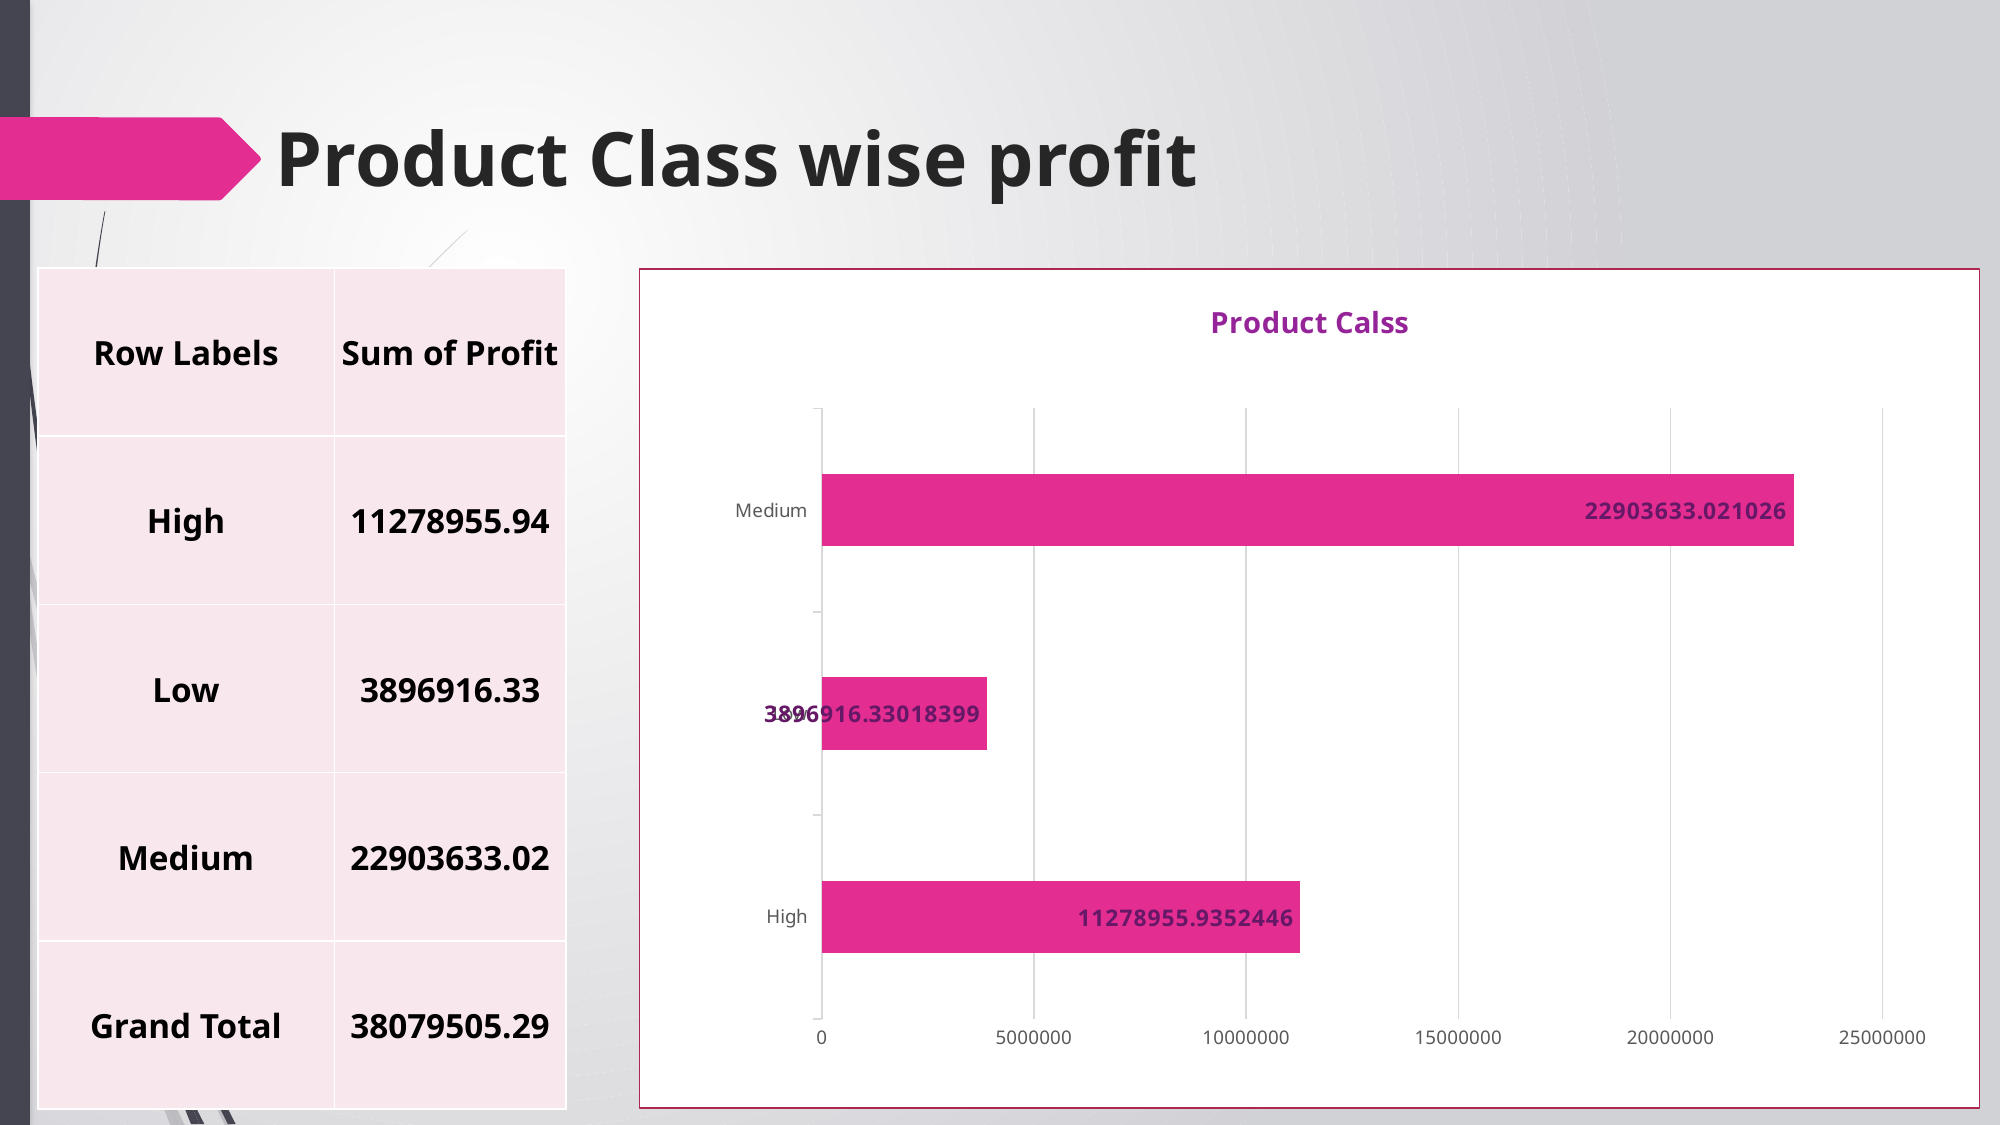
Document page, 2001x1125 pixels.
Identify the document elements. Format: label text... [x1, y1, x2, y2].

table_cell Grand Total [39, 942, 334, 1108]
table_cell Low [39, 605, 334, 772]
table_cell 3896916.33 [335, 605, 565, 772]
chart [638, 267, 1981, 1110]
table_cell 38079505.29 [335, 942, 565, 1108]
table_cell Medium [39, 773, 334, 940]
table_cell High [39, 437, 334, 604]
table_header Row Labels [39, 269, 334, 435]
title Product Class wise profit [260, 103, 1723, 225]
table_header Sum of Profit [335, 269, 565, 435]
table_cell 22903633.02 [335, 773, 565, 940]
table_cell 11278955.94 [335, 437, 565, 604]
